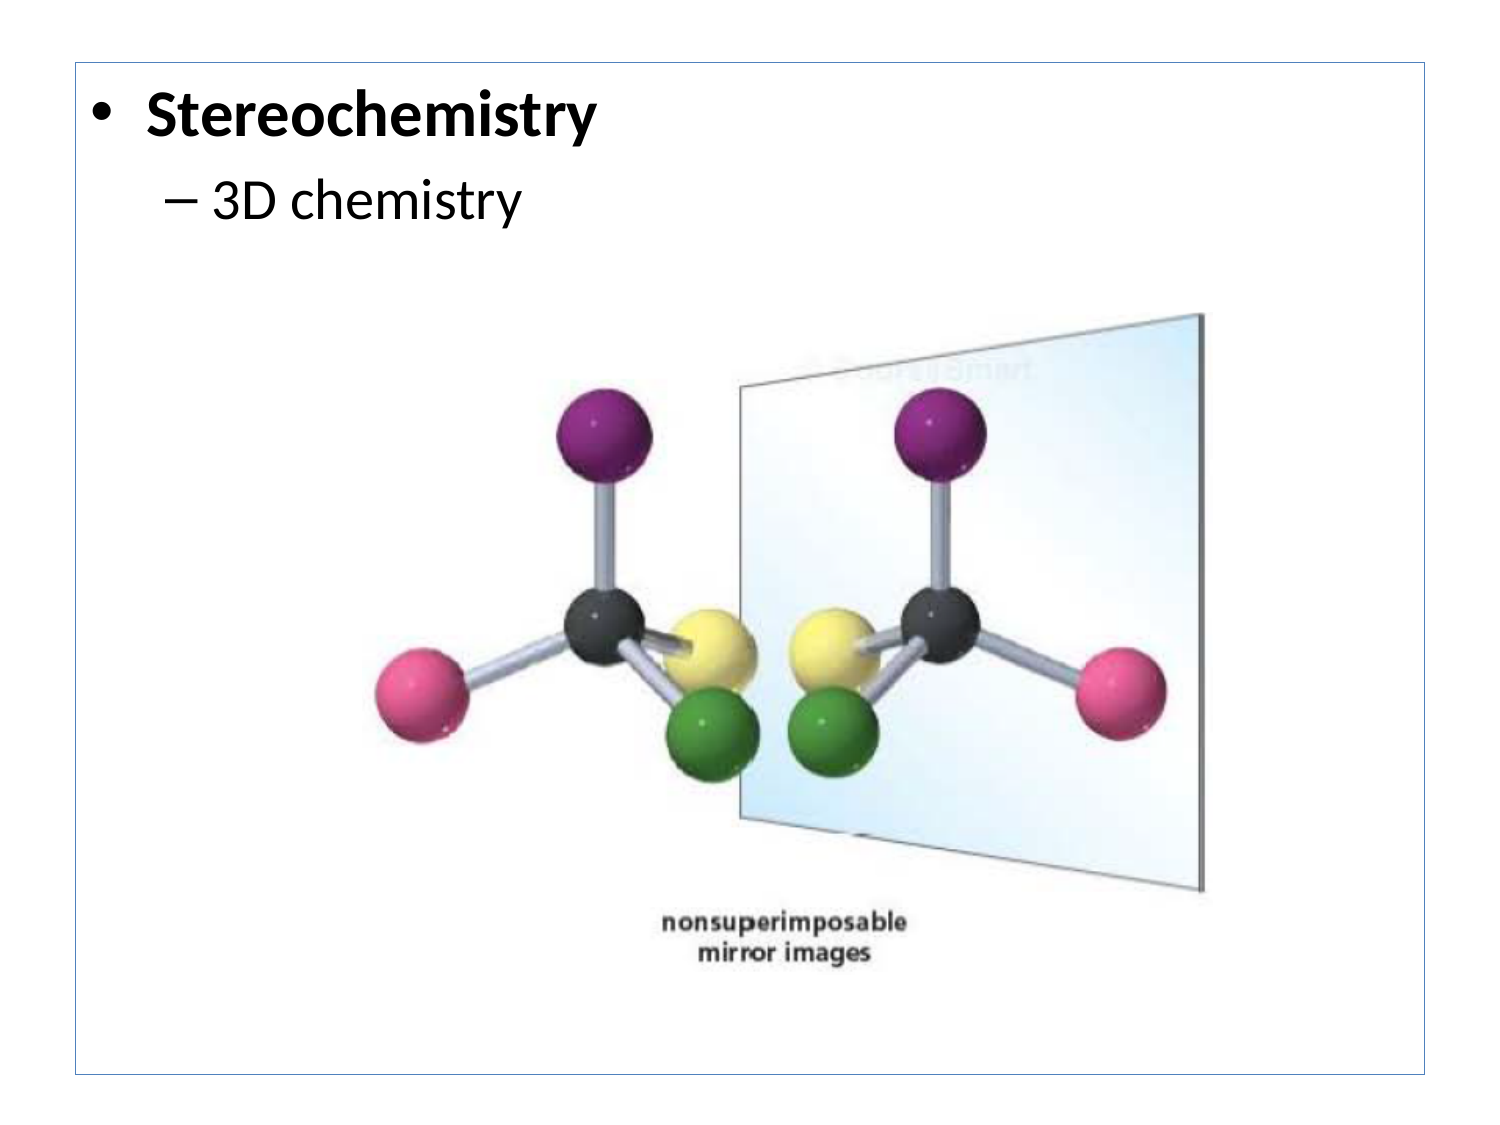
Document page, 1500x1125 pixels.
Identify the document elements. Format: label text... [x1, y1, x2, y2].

list Stereochemistry 3D chemistry [75, 62, 1425, 1075]
picture [362, 312, 1214, 976]
